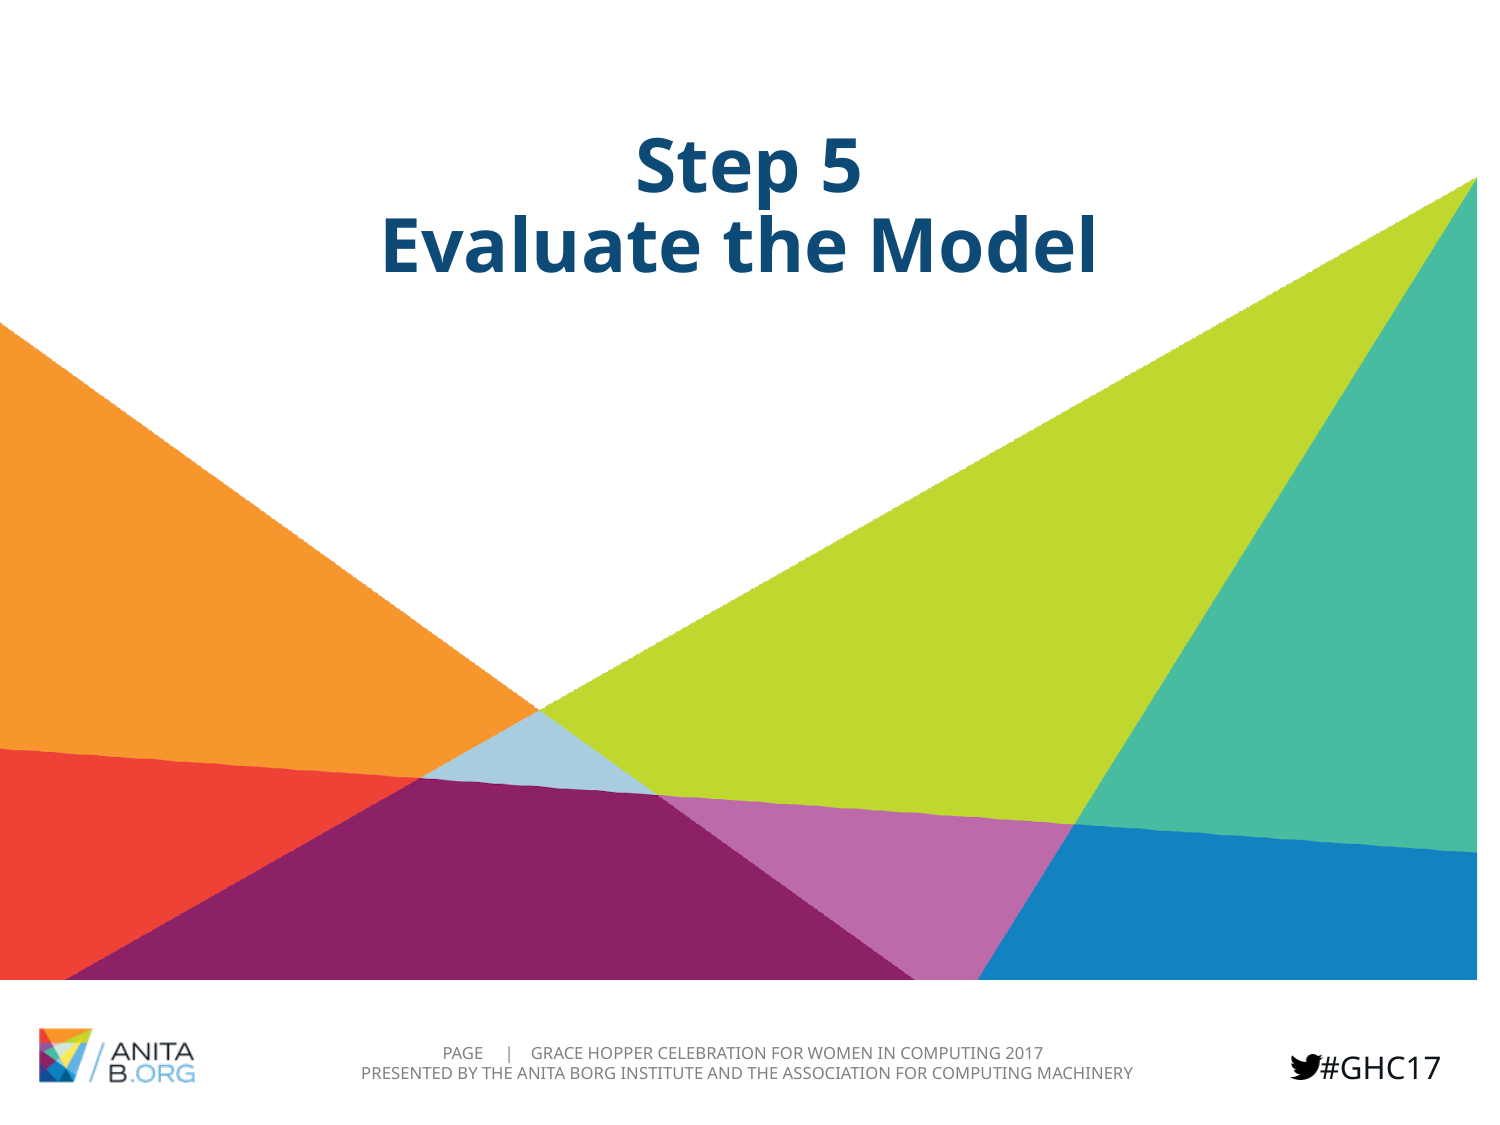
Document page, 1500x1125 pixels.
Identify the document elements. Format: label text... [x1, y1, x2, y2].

picture [1290, 1051, 1323, 1083]
title Step 5 Evaluate the Model [0, 0, 1500, 297]
picture [0, 297, 1478, 980]
picture [39, 1028, 195, 1083]
